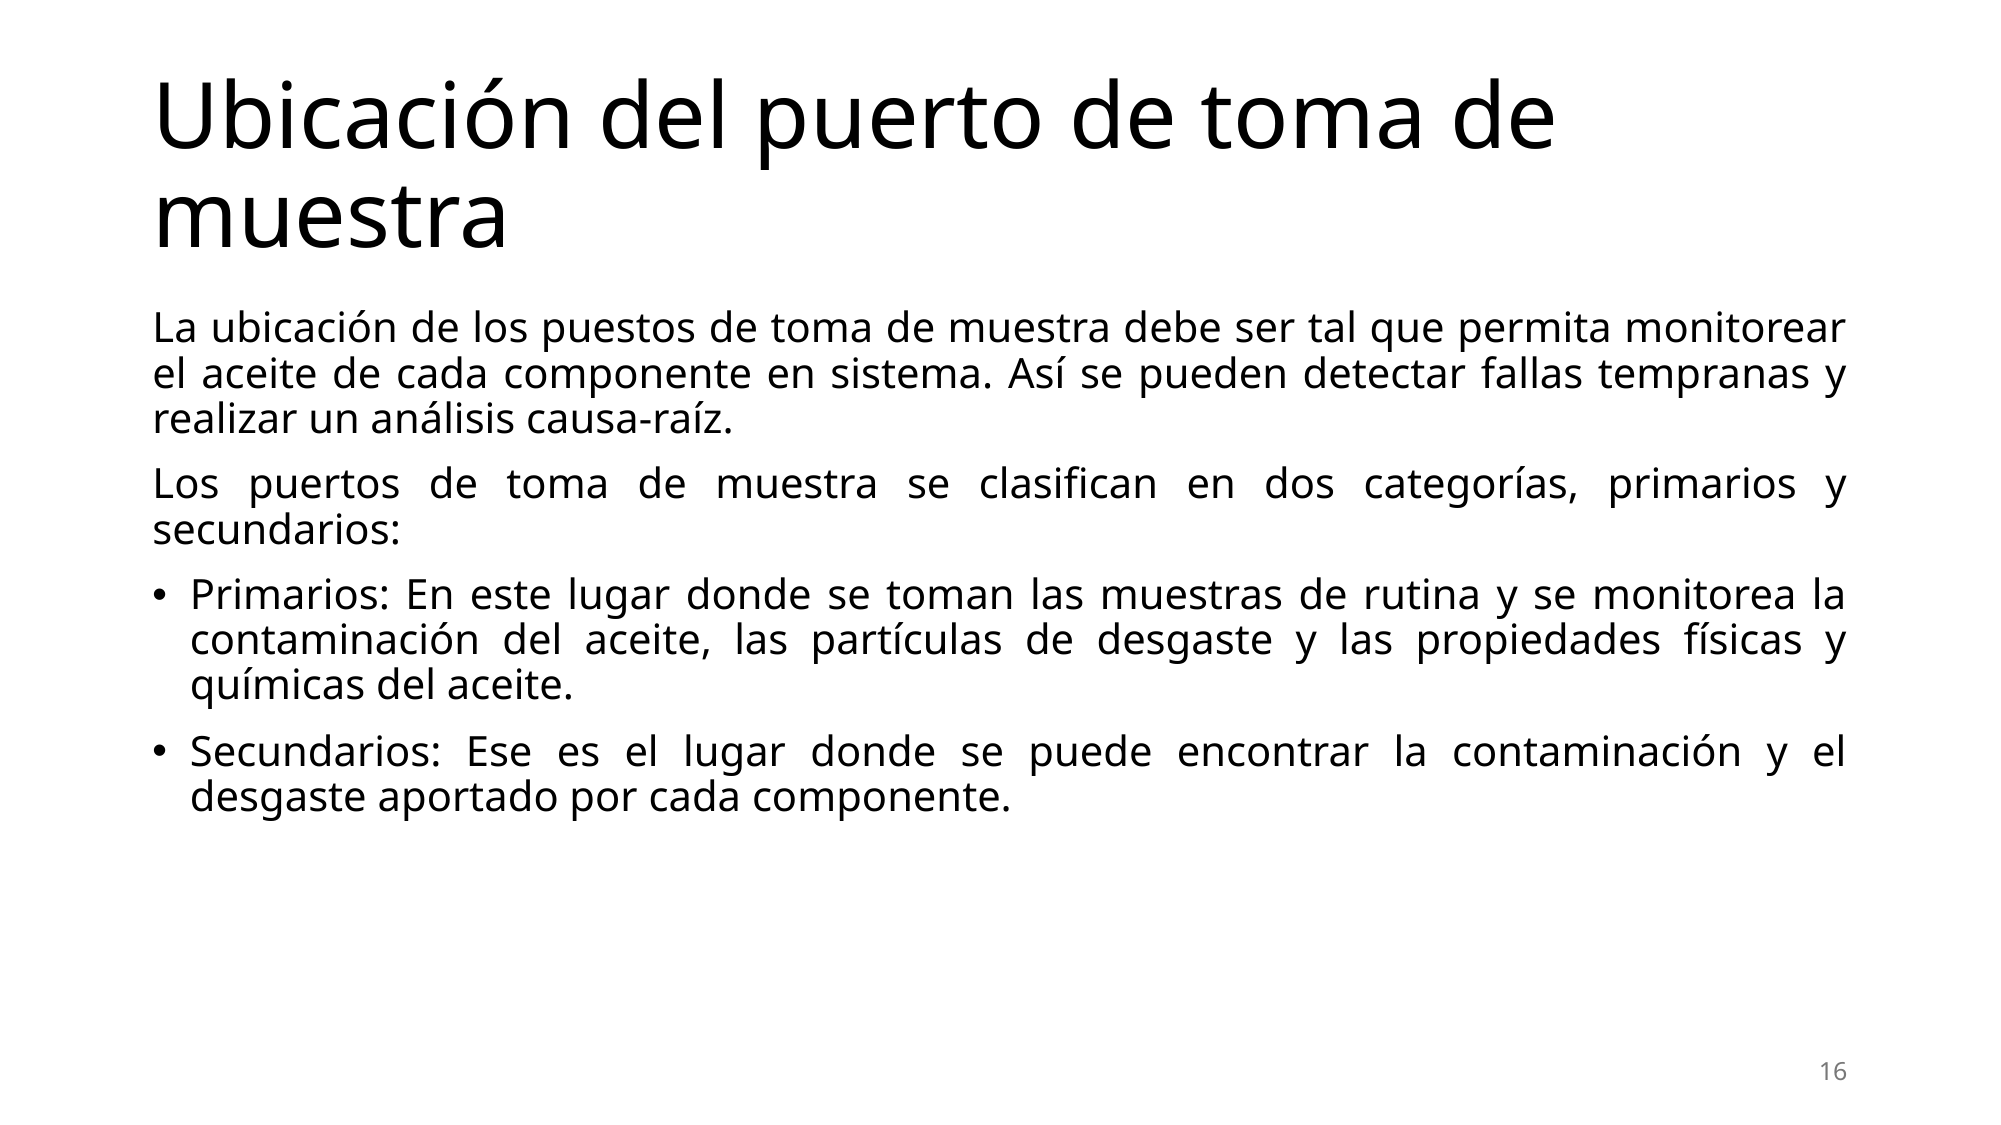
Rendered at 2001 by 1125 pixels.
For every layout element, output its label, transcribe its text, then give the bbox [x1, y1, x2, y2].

title Ubicación del puerto de toma de muestra [137, 59, 1863, 278]
list La ubicación de los puestos de toma de muestra debe ser tal que permita monitorear el aceite de cada componente en sistema. Así se pueden detectar fallas tempranas y realizar un análisis causa-raíz. Los puertos de toma de muestra se clasifican en dos categorías, primarios y secundarios: Primarios: En este lugar donde se toman las muestras de rutina y se monitorea la contaminación del aceite, las partículas de desgaste y las propiedades físicas y químicas del aceite. Secundarios: Ese es el lugar donde se puede encontrar la contaminación y el desgaste aportado por cada componente. [137, 299, 1863, 1014]
slide_number 16 [1412, 1042, 1863, 1103]
